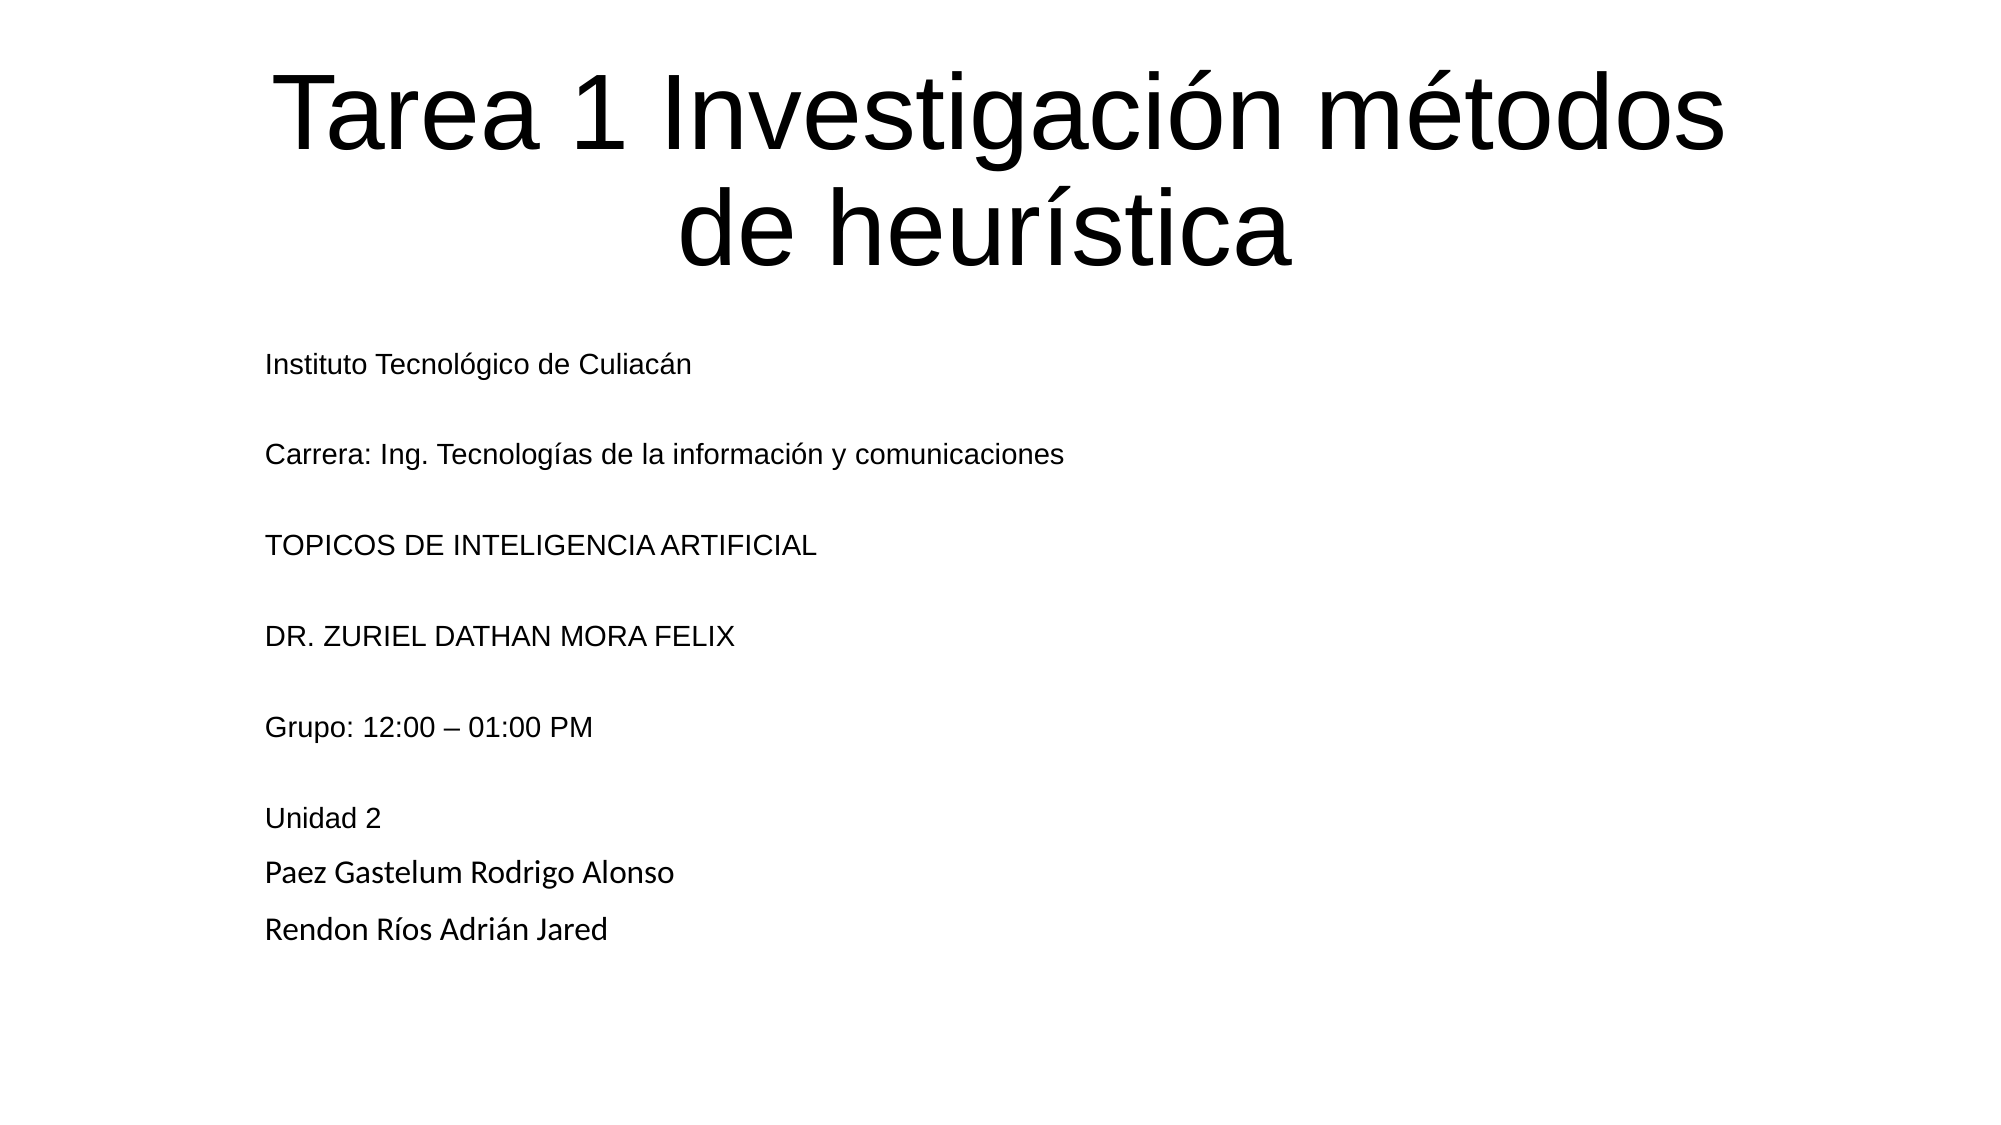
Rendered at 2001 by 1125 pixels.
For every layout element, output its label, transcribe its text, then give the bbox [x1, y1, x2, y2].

subtitle Instituto Tecnológico de Culiacán Carrera: Ing. Tecnologías de la información y comunicaciones TOPICOS DE INTELIGENCIA ARTIFICIAL DR. ZURIEL DATHAN MORA FELIX Grupo: 12:00 – 01:00 PM Unidad 2 Paez Gastelum Rodrigo Alonso Rendon Ríos Adrián Jared [249, 439, 1750, 575]
title Tarea 1 Investigación métodos de heurística [249, 46, 1750, 439]
